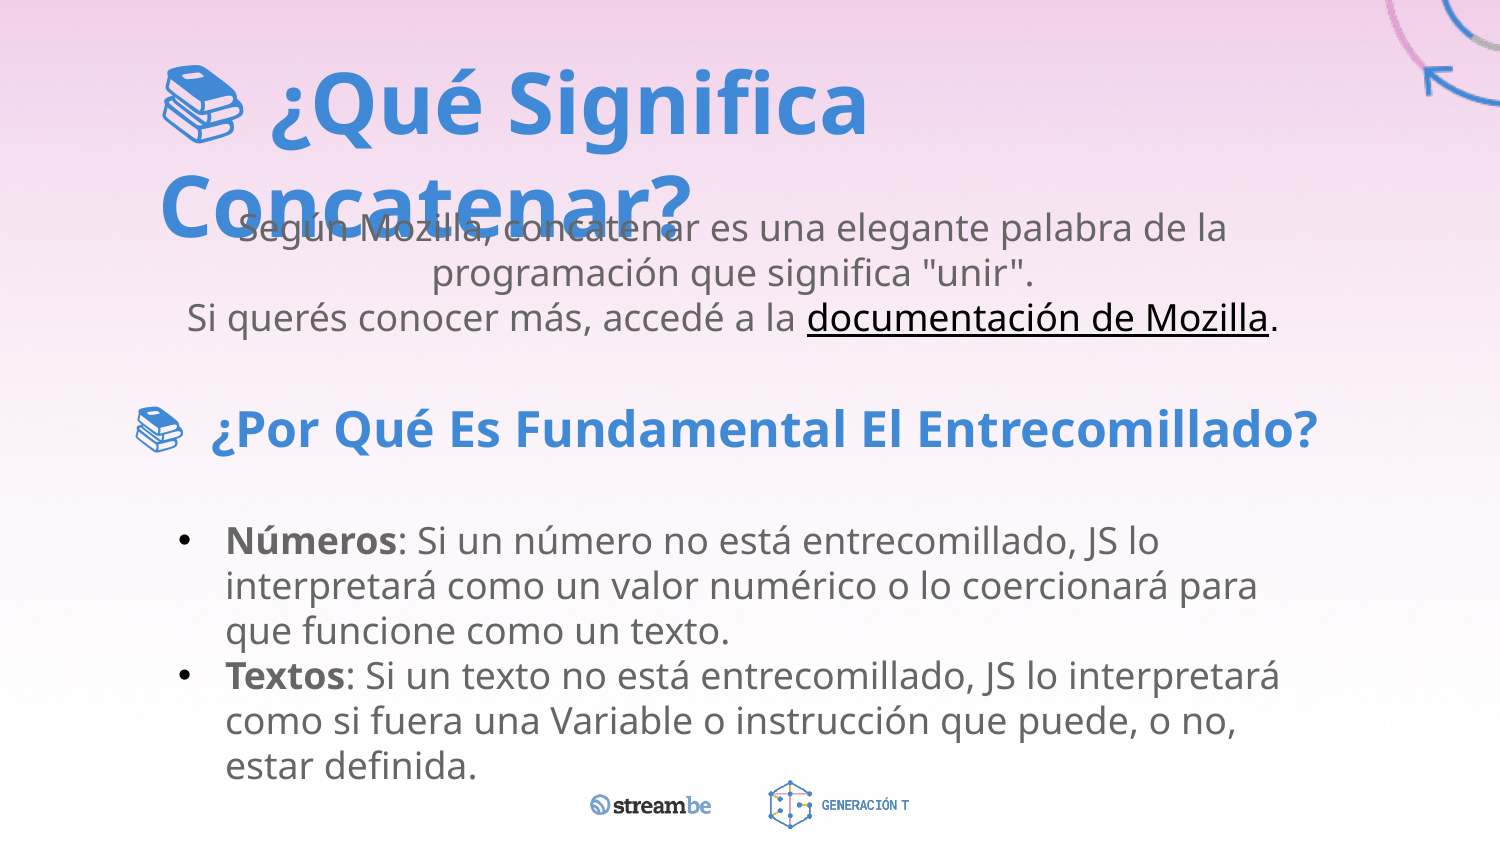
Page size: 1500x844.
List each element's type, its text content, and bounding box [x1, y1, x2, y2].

text_box 📚 ¿Por Qué Es Fundamental El Entrecomillado? [118, 390, 1389, 466]
text_box Números: Si un número no está entrecomillado, JS lo interpretará como un valor numérico o lo coercionará para que funcione como un texto. Textos: Si un texto no está entrecomillado, JS lo interpretará como si fuera una Variable o instrucción que puede, o no, estar definida. [163, 509, 1344, 795]
picture [0, 0, 1500, 844]
text_box Según Mozilla, concatenar es una elegante palabra de la programación que significa "unir". Si querés conocer más, accedé a la documentación de Mozilla. [143, 195, 1324, 352]
text_box 📚 ¿Qué Significa Concatenar? [143, 41, 1414, 262]
